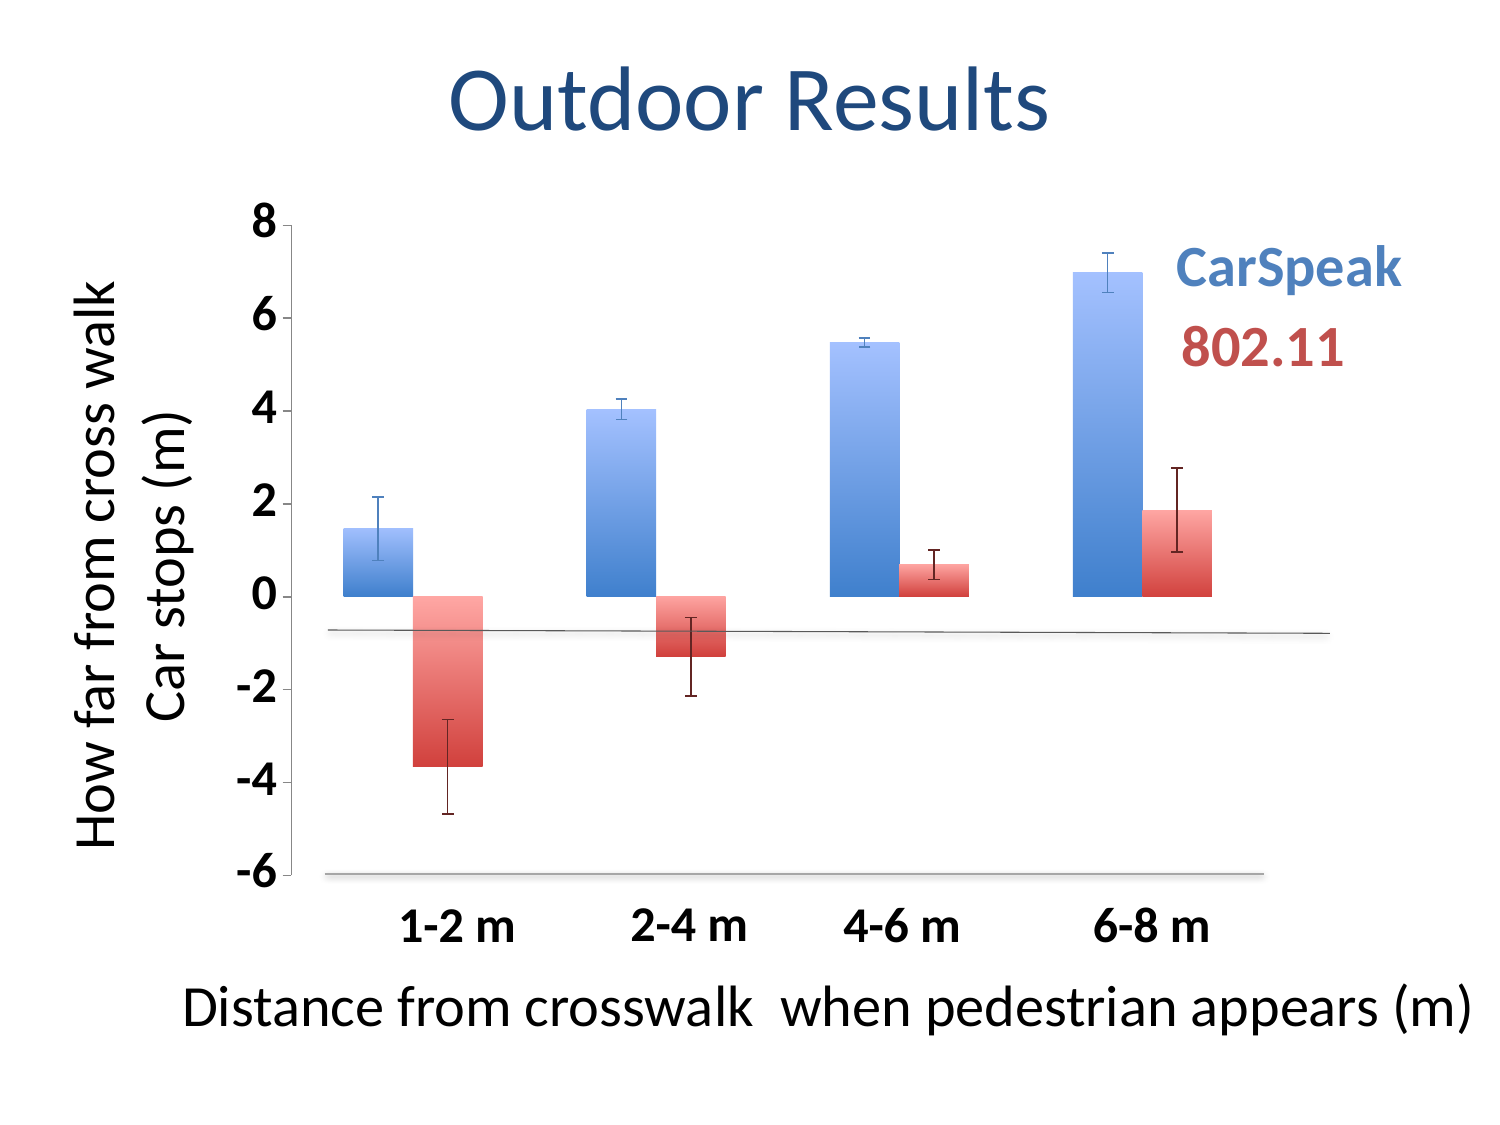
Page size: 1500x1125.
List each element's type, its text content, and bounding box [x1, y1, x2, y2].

text_box 4-6 m [828, 924, 988, 960]
text_box 802.11 [1291, 300, 1360, 386]
text_box CarSpeak [1291, 221, 1417, 306]
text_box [327, 629, 1331, 634]
text_box Distance from crosswalk when pedestrian appears (m) [156, 960, 1500, 1046]
text_box 6-8 m [1078, 924, 1237, 960]
text_box 1-2 m [383, 924, 543, 960]
text_box 2-4 m [615, 924, 775, 959]
text_box How far from cross walk Car stops (m) [48, 266, 204, 866]
title Outdoor Results [0, 0, 1500, 188]
chart [214, 185, 1286, 916]
